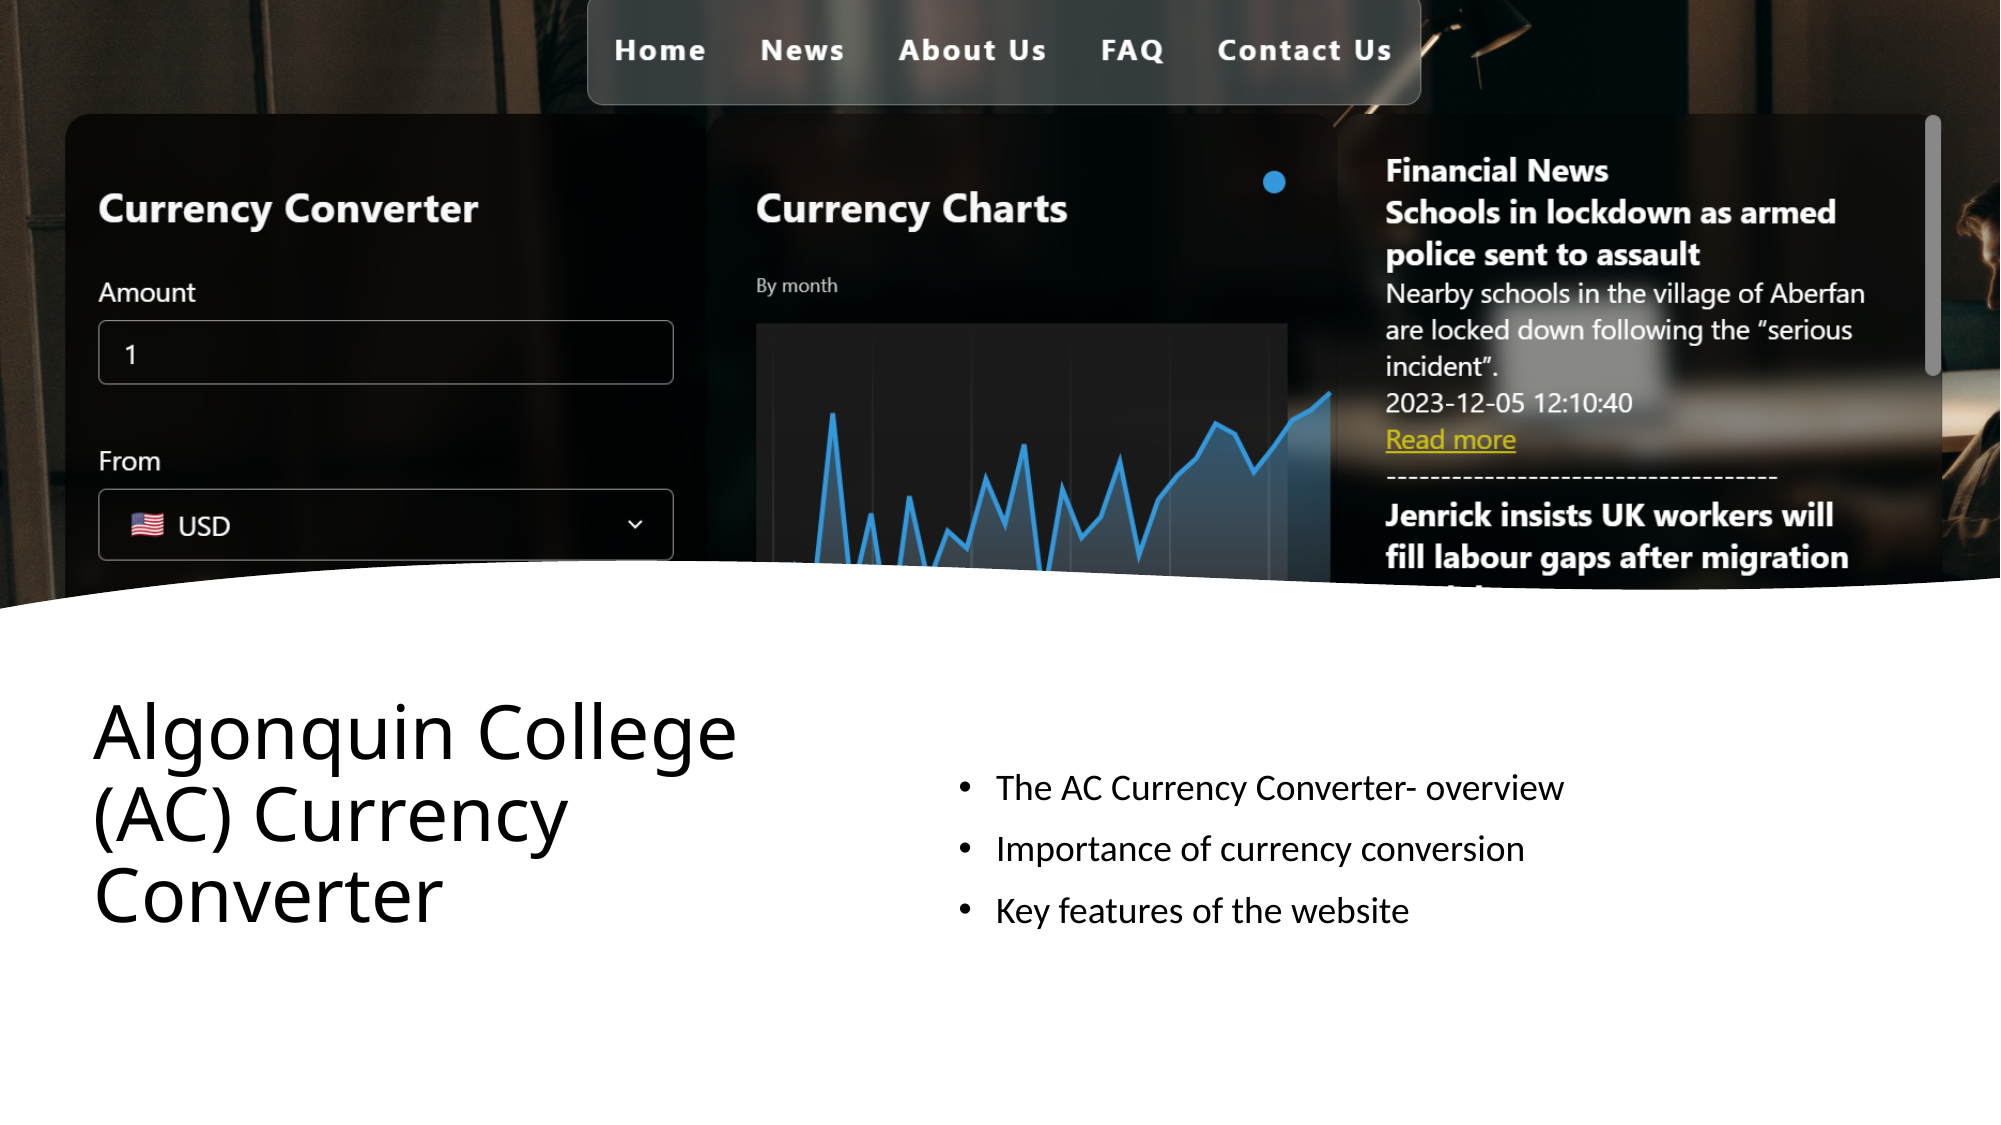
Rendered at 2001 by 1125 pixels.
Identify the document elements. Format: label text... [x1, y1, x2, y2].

title Algonquin College (AC) Currency Converter [78, 615, 885, 1018]
list The AC Currency Converter- overview Importance of currency conversion Key features of the website [943, 615, 1921, 1018]
picture [0, 0, 2000, 609]
